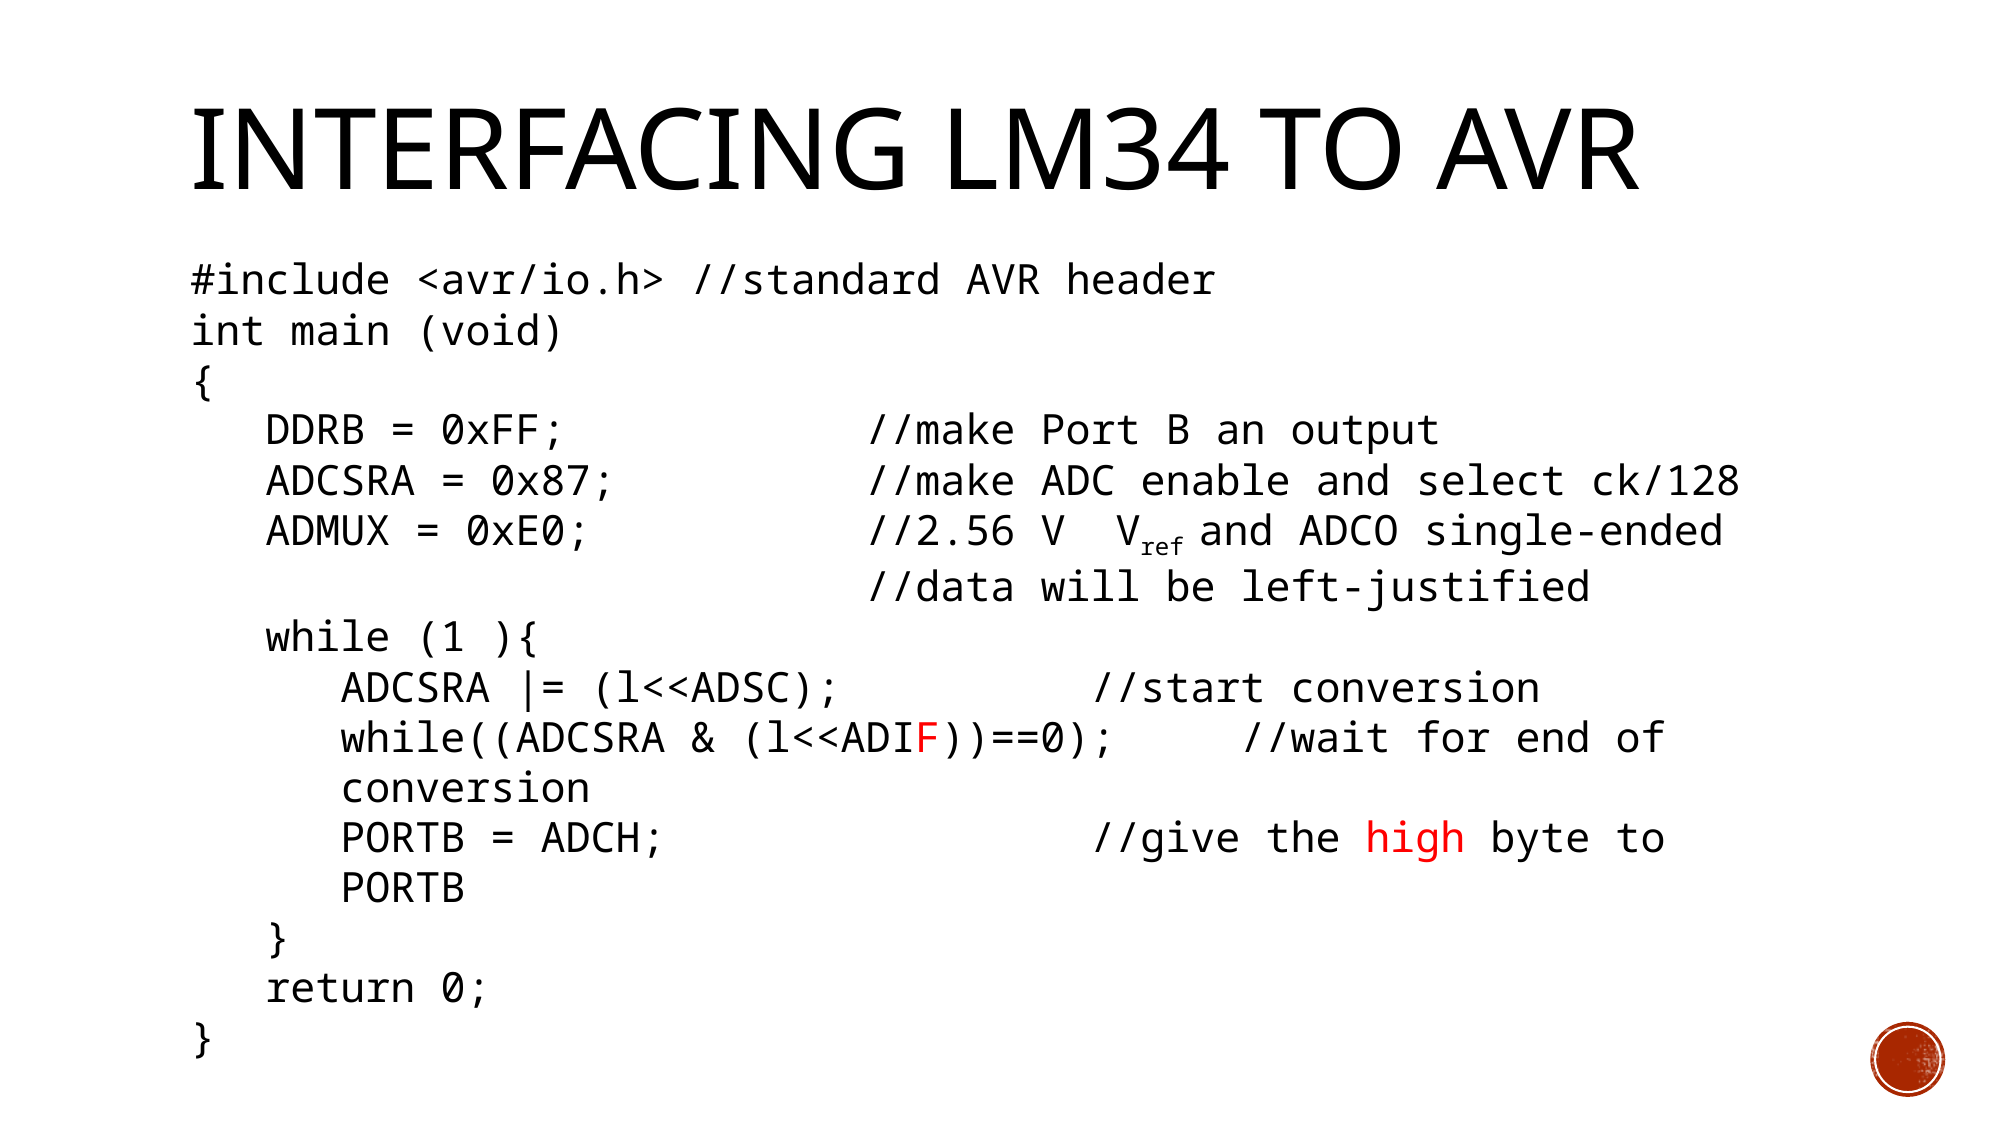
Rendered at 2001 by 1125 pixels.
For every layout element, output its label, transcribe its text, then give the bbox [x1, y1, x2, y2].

title INTERFACING LM34 TO AVR [175, 79, 1826, 228]
picture [1870, 1021, 1946, 1097]
text_box #include <avr/io.h> //standard AVR header int main (void) { DDRB = 0xFF; //make Port B an output ADCSRA = 0x87; //make ADC enable and select ck/128 ADMUX = 0xE0; //2.56 V Vref and ADCO single-ended //data will be left-justified while (1 ){ ADCSRA |= (l<<ADSC); //start conversion while((ADCSRA & (l<<ADIF))==0); //wait for end of conversion PORTB = ADCH; //give the high byte to PORTB } return 0; } [175, 245, 1826, 1068]
